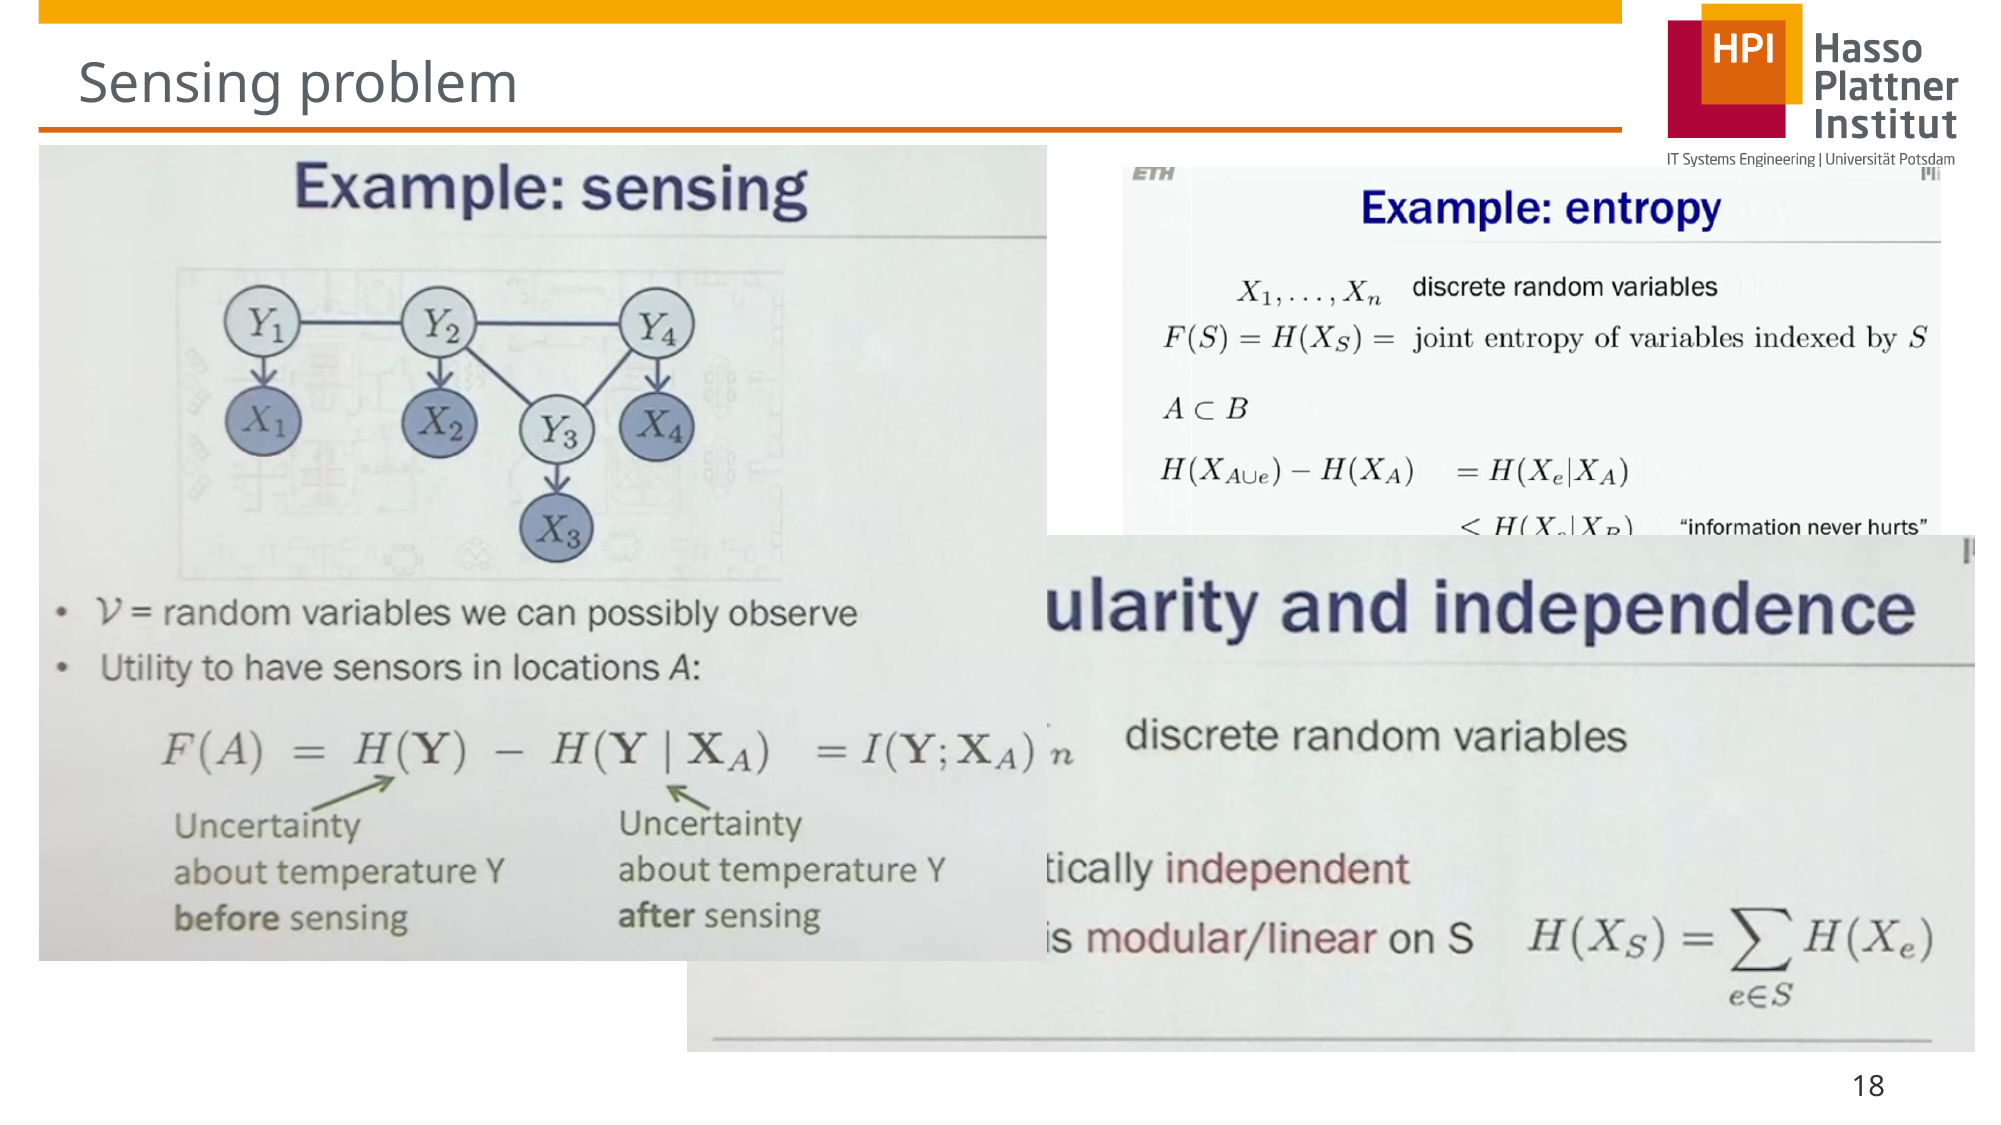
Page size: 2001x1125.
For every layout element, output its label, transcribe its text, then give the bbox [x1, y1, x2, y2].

title Sensing problem [78, 23, 1583, 115]
slide_number 18 [1834, 1064, 1961, 1107]
picture [39, 0, 1976, 1052]
